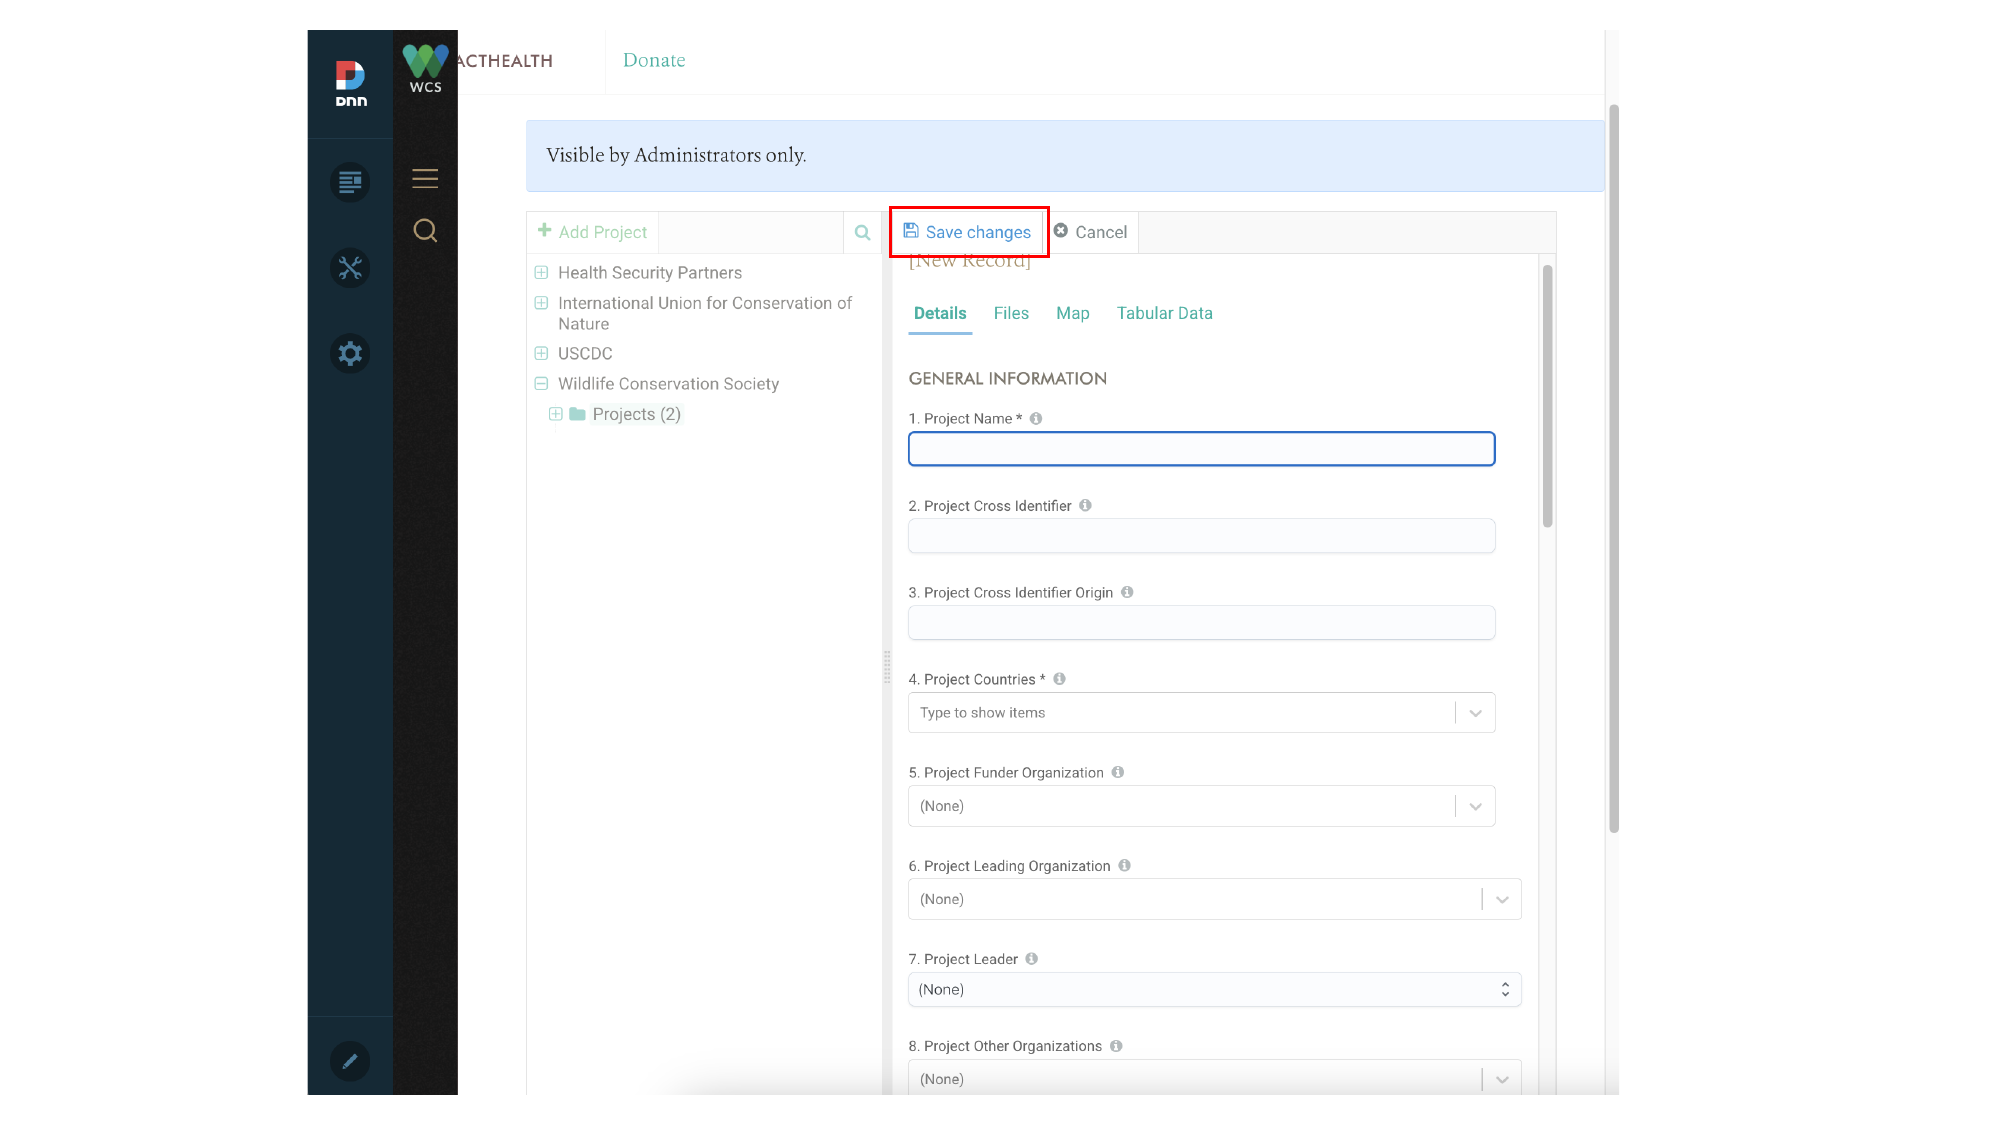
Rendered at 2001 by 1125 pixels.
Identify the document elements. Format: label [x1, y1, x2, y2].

list [307, 30, 1620, 1095]
